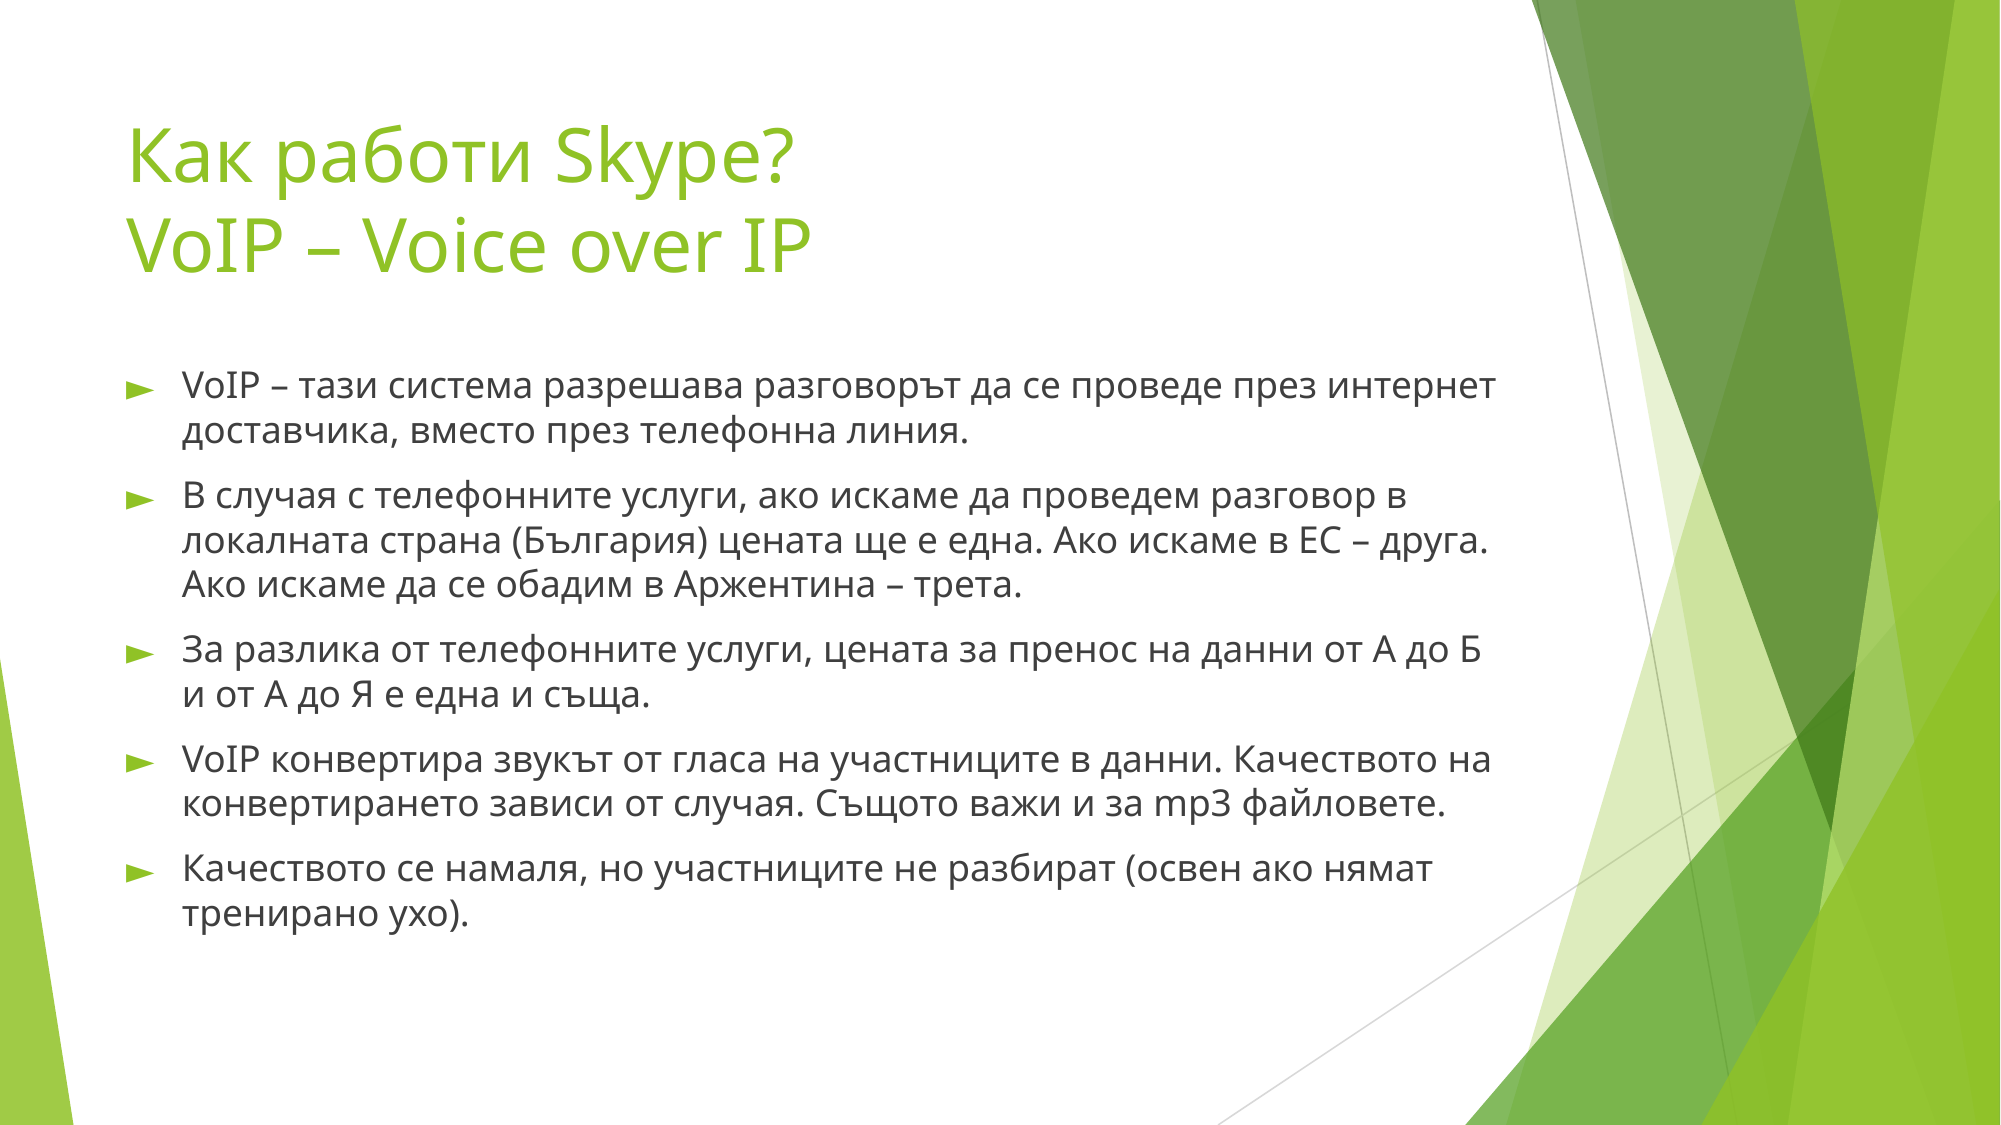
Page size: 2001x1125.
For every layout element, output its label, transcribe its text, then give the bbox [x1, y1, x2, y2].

list VoIP – тази система разрешава разговорът да се проведе през интернет доставчика, вместо през телефонна линия. В случая с телефонните услуги, ако искаме да проведем разговор в локалната страна (България) цената ще е една. Ако искаме в ЕС – друга. Ако искаме да се обадим в Аржентина – трета. За разлика от телефонните услуги, цената за пренос на данни от A до Б и от A до Я е една и съща. VoIP конвертира звукът от гласа на участниците в данни. Качеството на конвертирането зависи от случая. Същото важи и за mp3 файловете. Качеството се намаля, но участниците не разбират (освен ако нямат тренирано ухо). [111, 354, 1522, 992]
title Как работи Skype? VoIP – Voice over IP [111, 99, 1522, 317]
